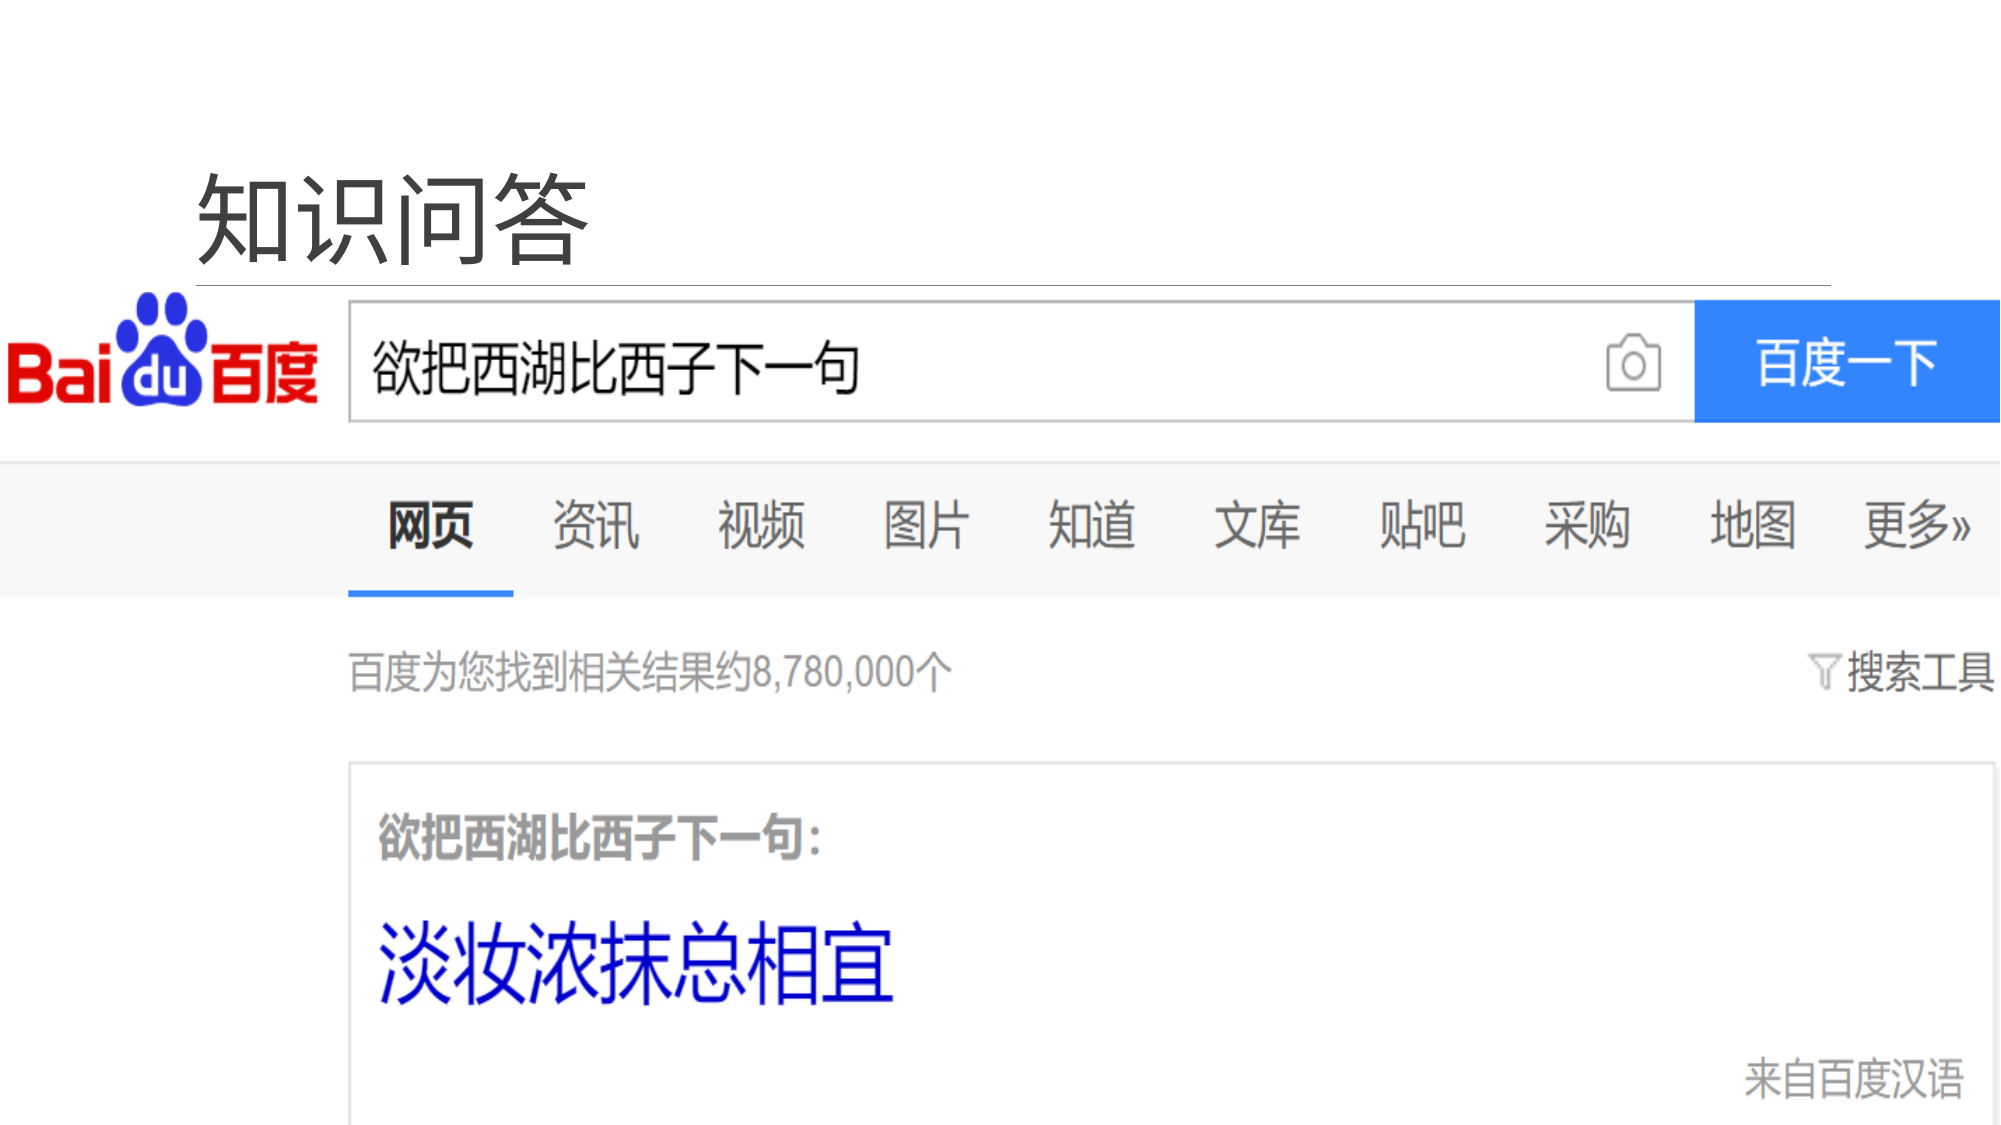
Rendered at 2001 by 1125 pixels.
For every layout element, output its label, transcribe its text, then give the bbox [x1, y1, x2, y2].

picture [0, 291, 2000, 1125]
title 知识问答 [180, 47, 1830, 285]
